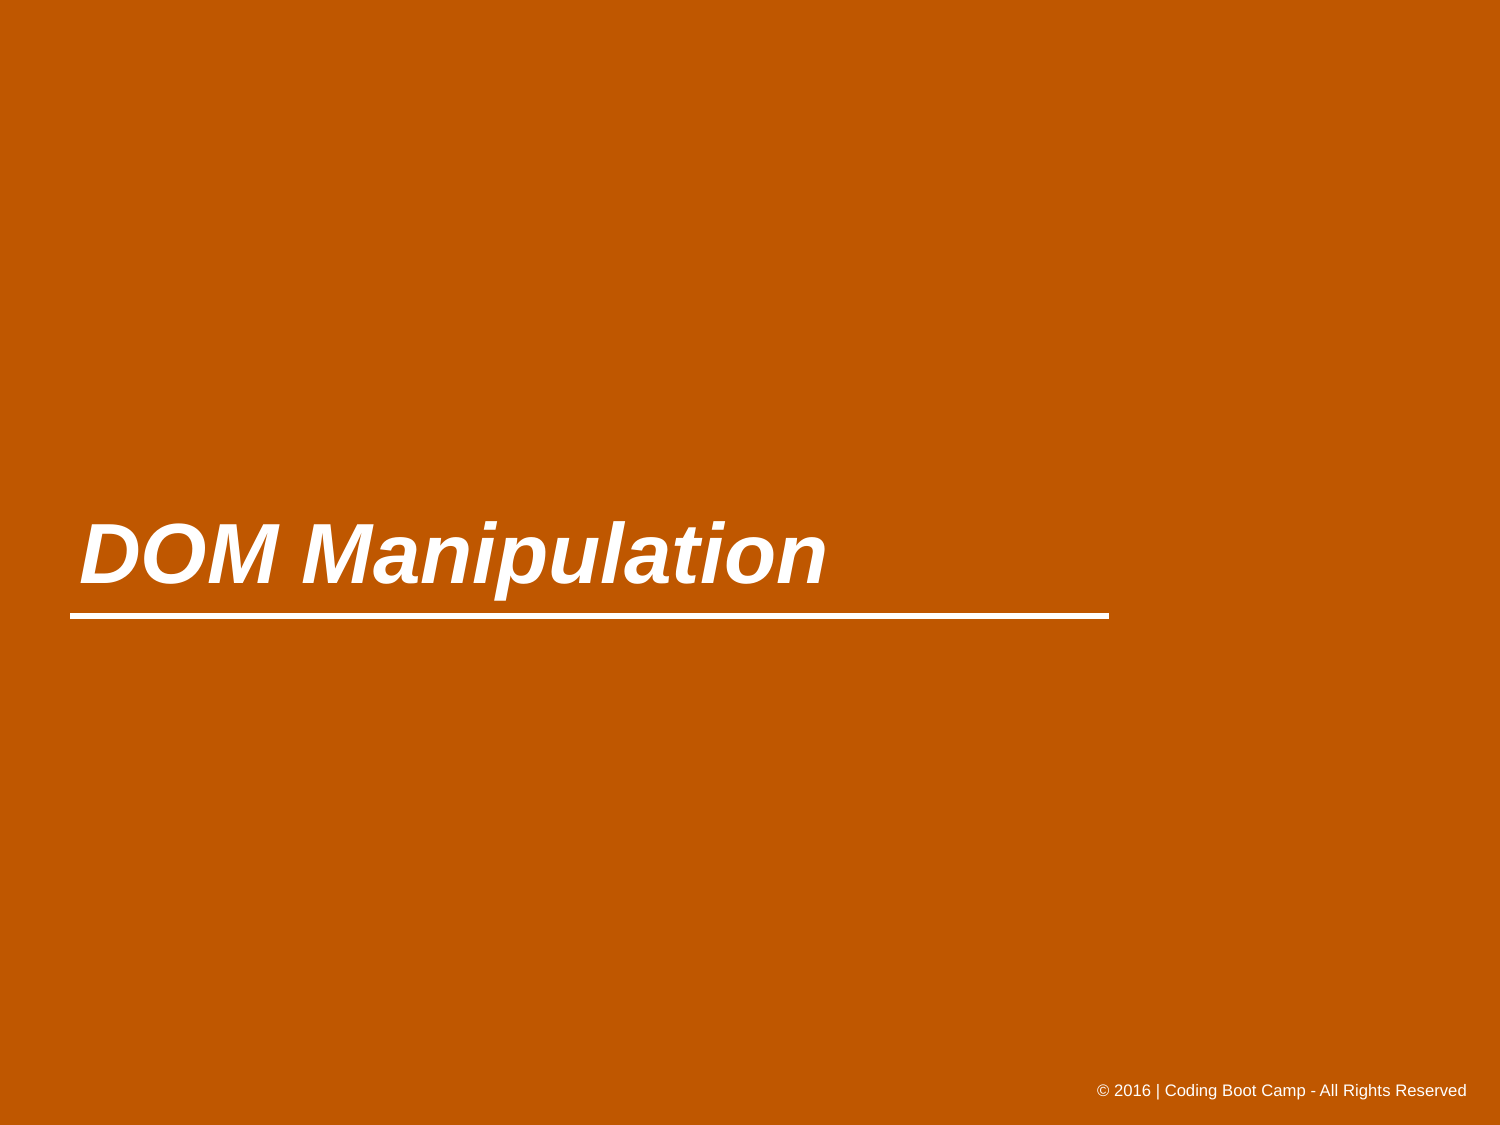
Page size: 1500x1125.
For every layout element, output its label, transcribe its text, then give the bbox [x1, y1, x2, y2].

title DOM Manipulation [64, 484, 1415, 628]
